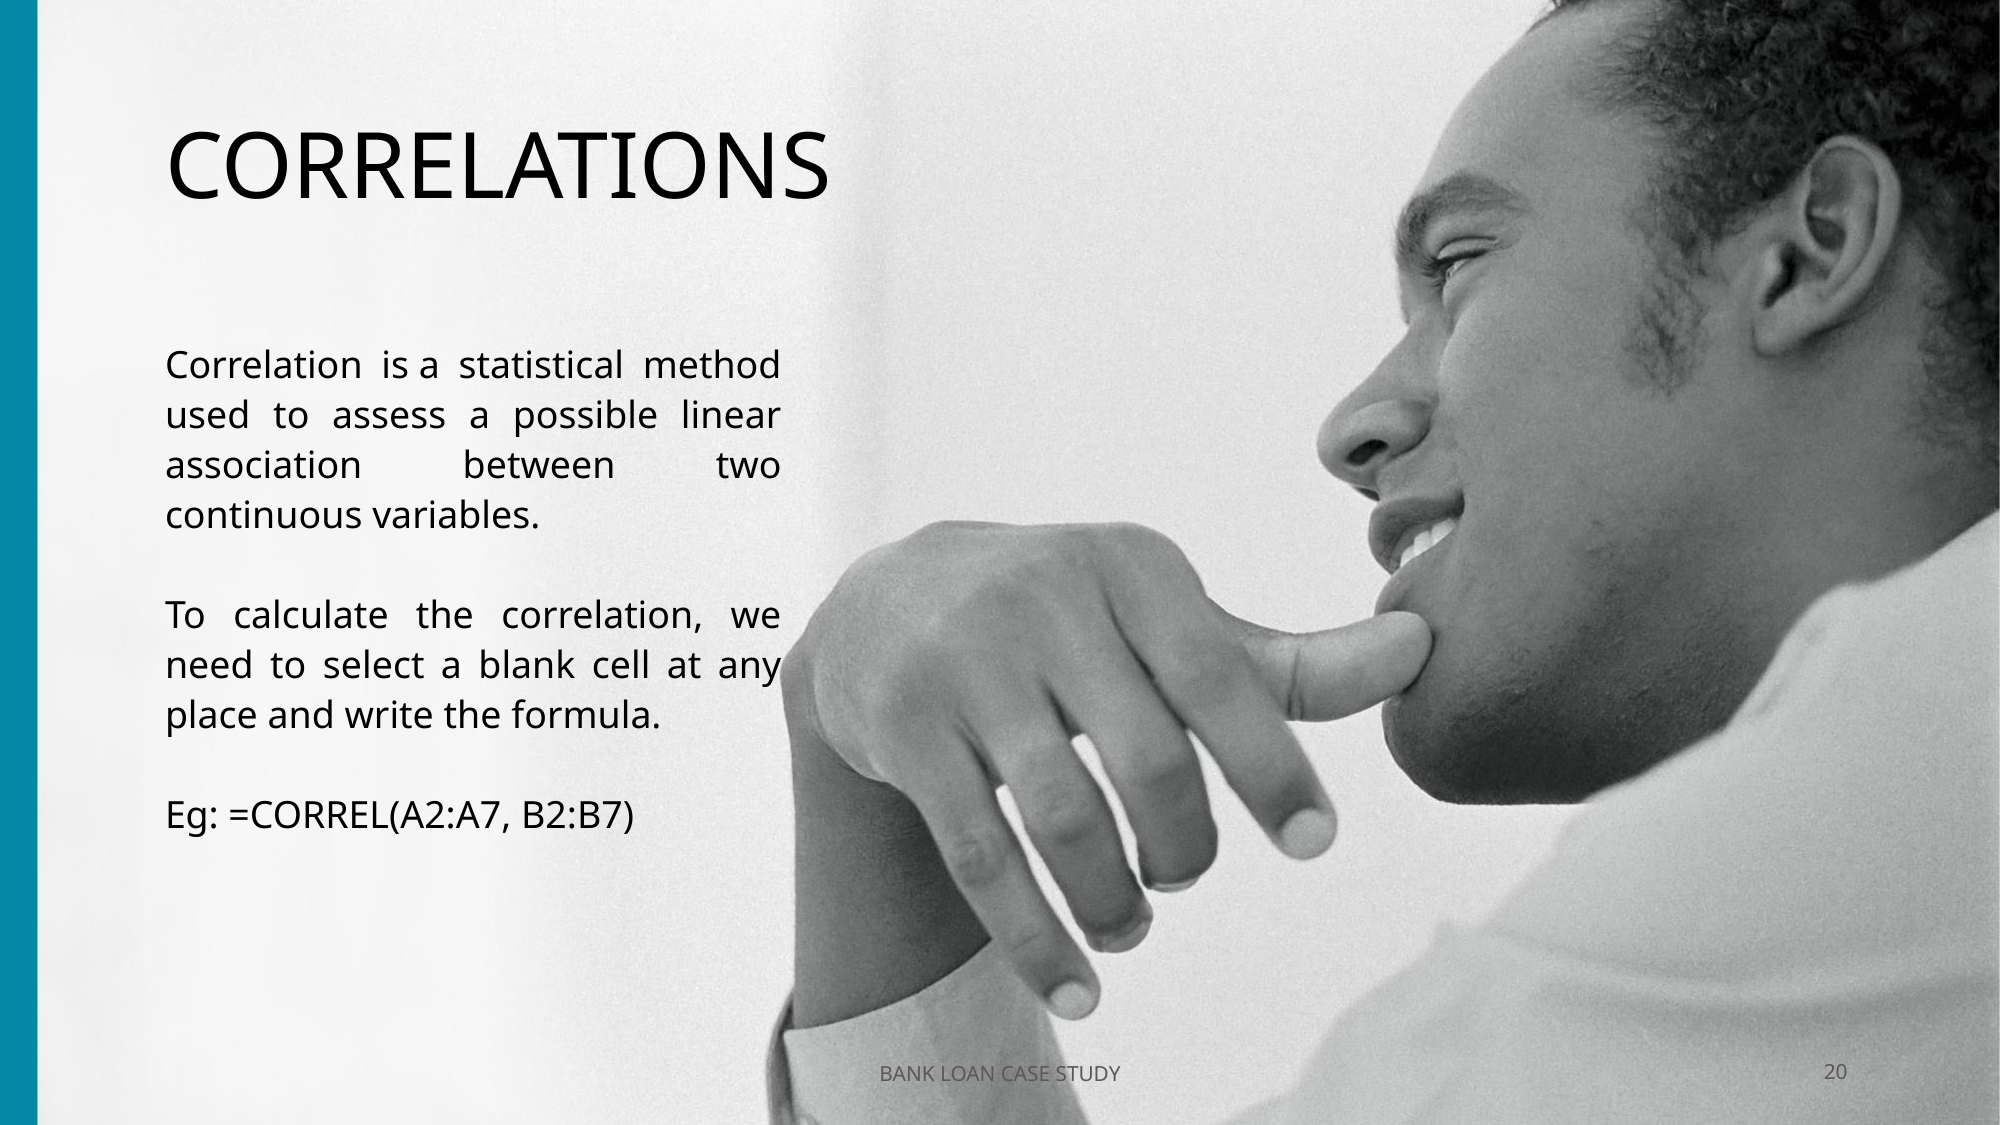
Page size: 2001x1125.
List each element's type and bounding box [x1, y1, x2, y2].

text_box [0, 0, 37, 1125]
picture [38, 0, 2000, 1125]
